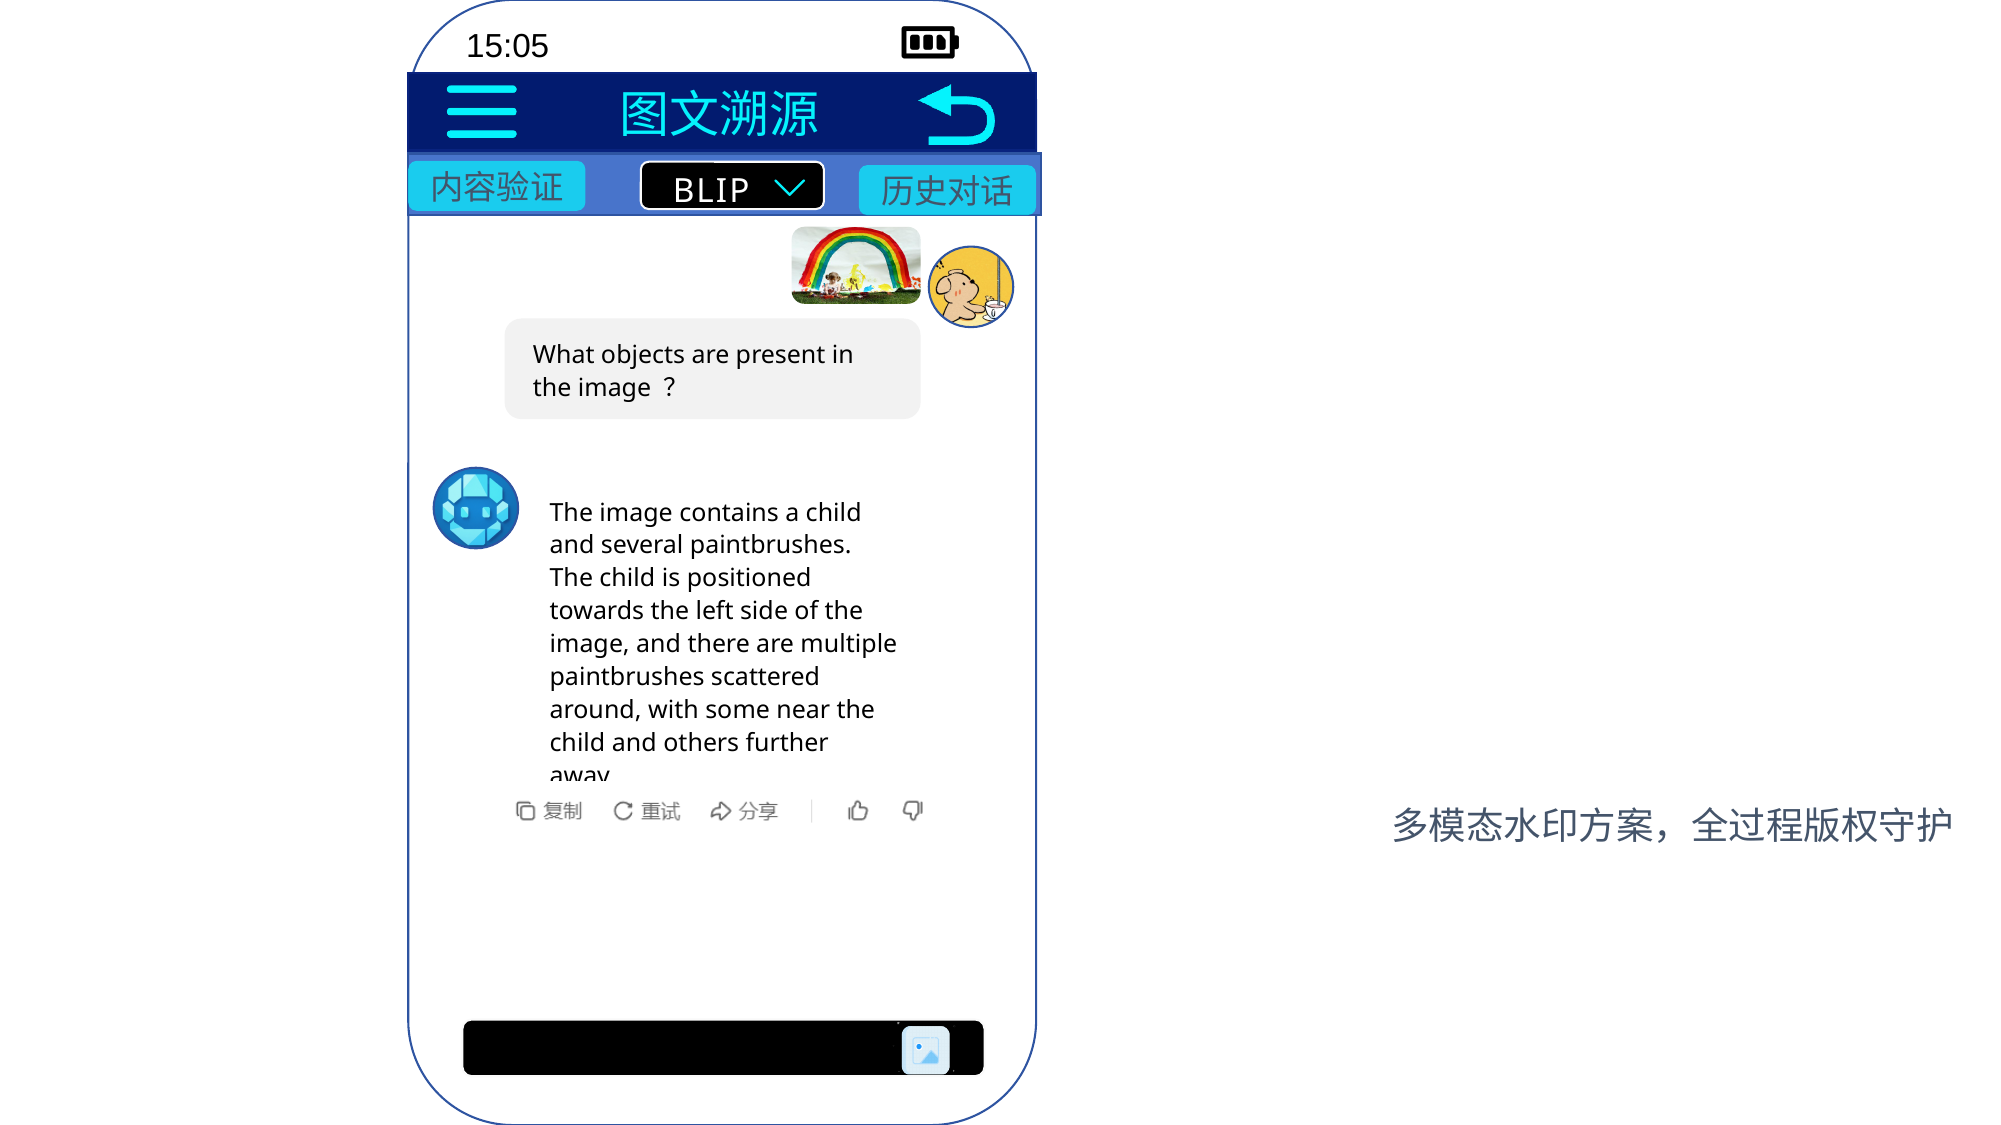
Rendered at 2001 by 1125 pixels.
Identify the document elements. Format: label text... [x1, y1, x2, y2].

text_box [1001, 72, 1037, 152]
picture [503, 780, 950, 839]
text_box 多模态水印方案，全过程版权守护 [1376, 794, 2000, 855]
text_box [455, 0, 1032, 72]
text_box [412, 18, 451, 72]
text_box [504, 317, 922, 420]
text_box 图文溯源 [604, 74, 840, 150]
text_box [927, 245, 1015, 329]
text_box 15:05 [451, 16, 605, 72]
text_box [407, 152, 1042, 216]
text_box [640, 161, 825, 214]
picture [445, 72, 519, 147]
text_box [432, 466, 520, 550]
text_box [407, 216, 1038, 1125]
text_box 内容验证 [407, 159, 587, 212]
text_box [461, 1018, 986, 1077]
text_box [790, 225, 922, 305]
text_box [407, 72, 911, 152]
text_box 历史对话 [857, 164, 1038, 217]
picture [896, 8, 1001, 162]
text_box The image contains a child and several paintbrushes. The child is positioned towards the left side of the image, and there are multiple paintbrushes scattered around, with some near the child and others further away. [534, 485, 916, 780]
